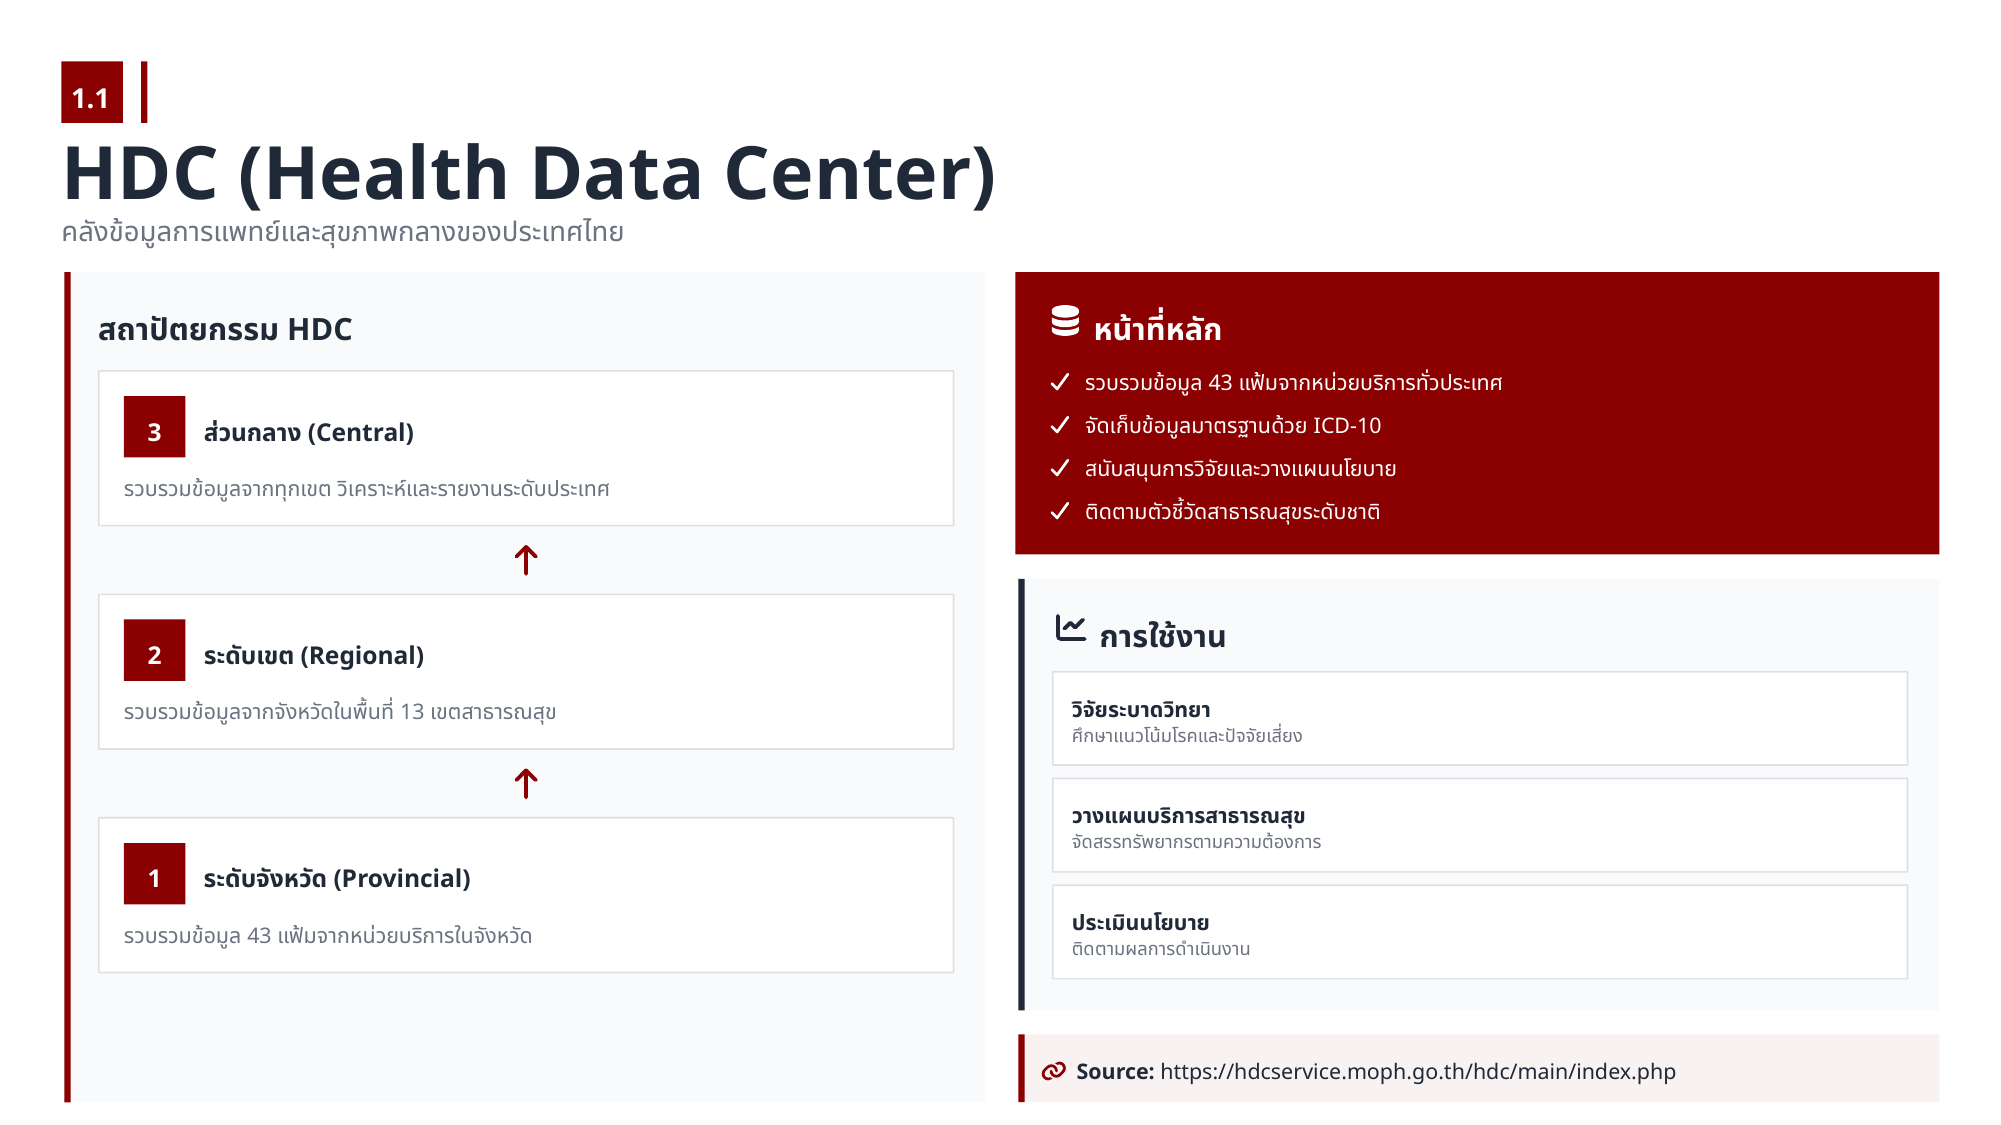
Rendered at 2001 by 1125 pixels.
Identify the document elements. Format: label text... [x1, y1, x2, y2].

text_box [61, 61, 123, 123]
text_box HDC (Health Data Center) [61, 141, 1976, 215]
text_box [61, 204, 1953, 1103]
text_box [141, 61, 148, 123]
text_box 1.1 [71, 70, 127, 114]
